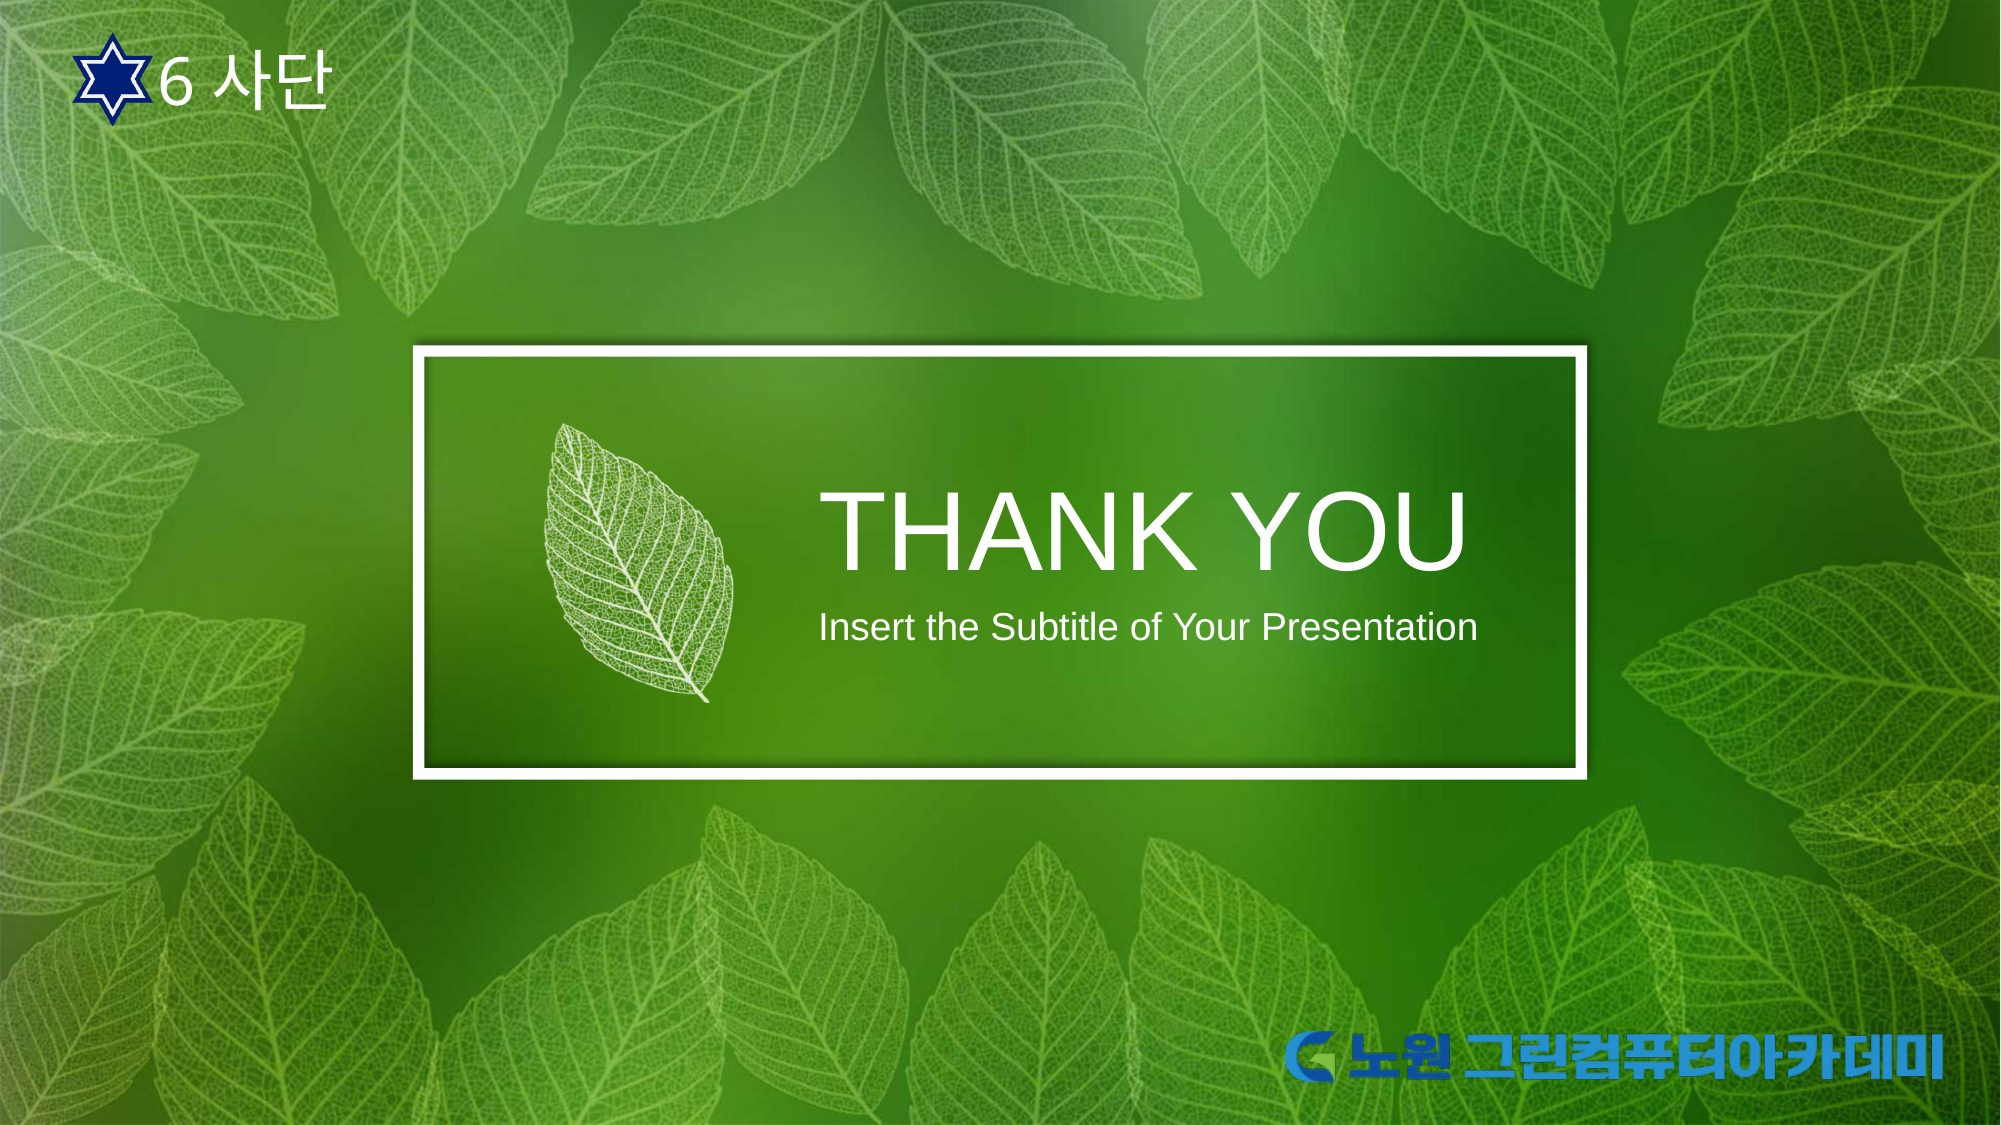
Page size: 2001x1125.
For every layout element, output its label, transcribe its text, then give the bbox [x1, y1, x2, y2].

text_box [412, 344, 1588, 781]
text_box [803, 449, 1588, 657]
text_box 6사단 [142, 31, 350, 126]
picture [0, 0, 2001, 1125]
